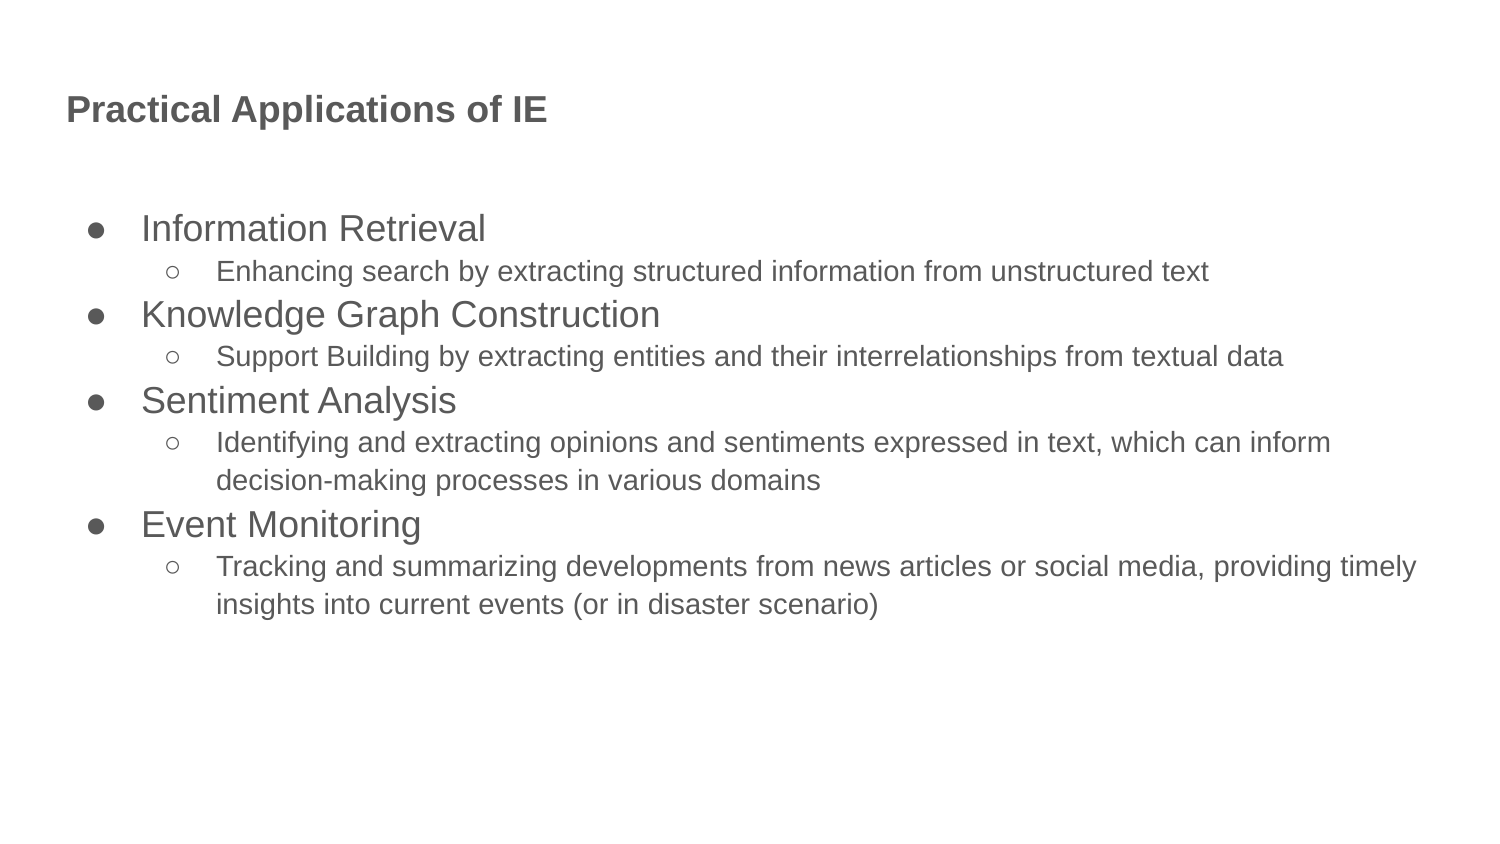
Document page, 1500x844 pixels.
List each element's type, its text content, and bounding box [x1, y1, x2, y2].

title Practical Applications of IE [51, 72, 1449, 167]
list Information Retrieval Enhancing search by extracting structured information from unstructured text Knowledge Graph Construction Support Building by extracting entities and their interrelationships from textual data Sentiment Analysis Identifying and extracting opinions and sentiments expressed in text, which can inform decision-making processes in various domains Event Monitoring Tracking and summarizing developments from news articles or social media, providing timely insights into current events (or in disaster scenario) [51, 186, 1449, 747]
